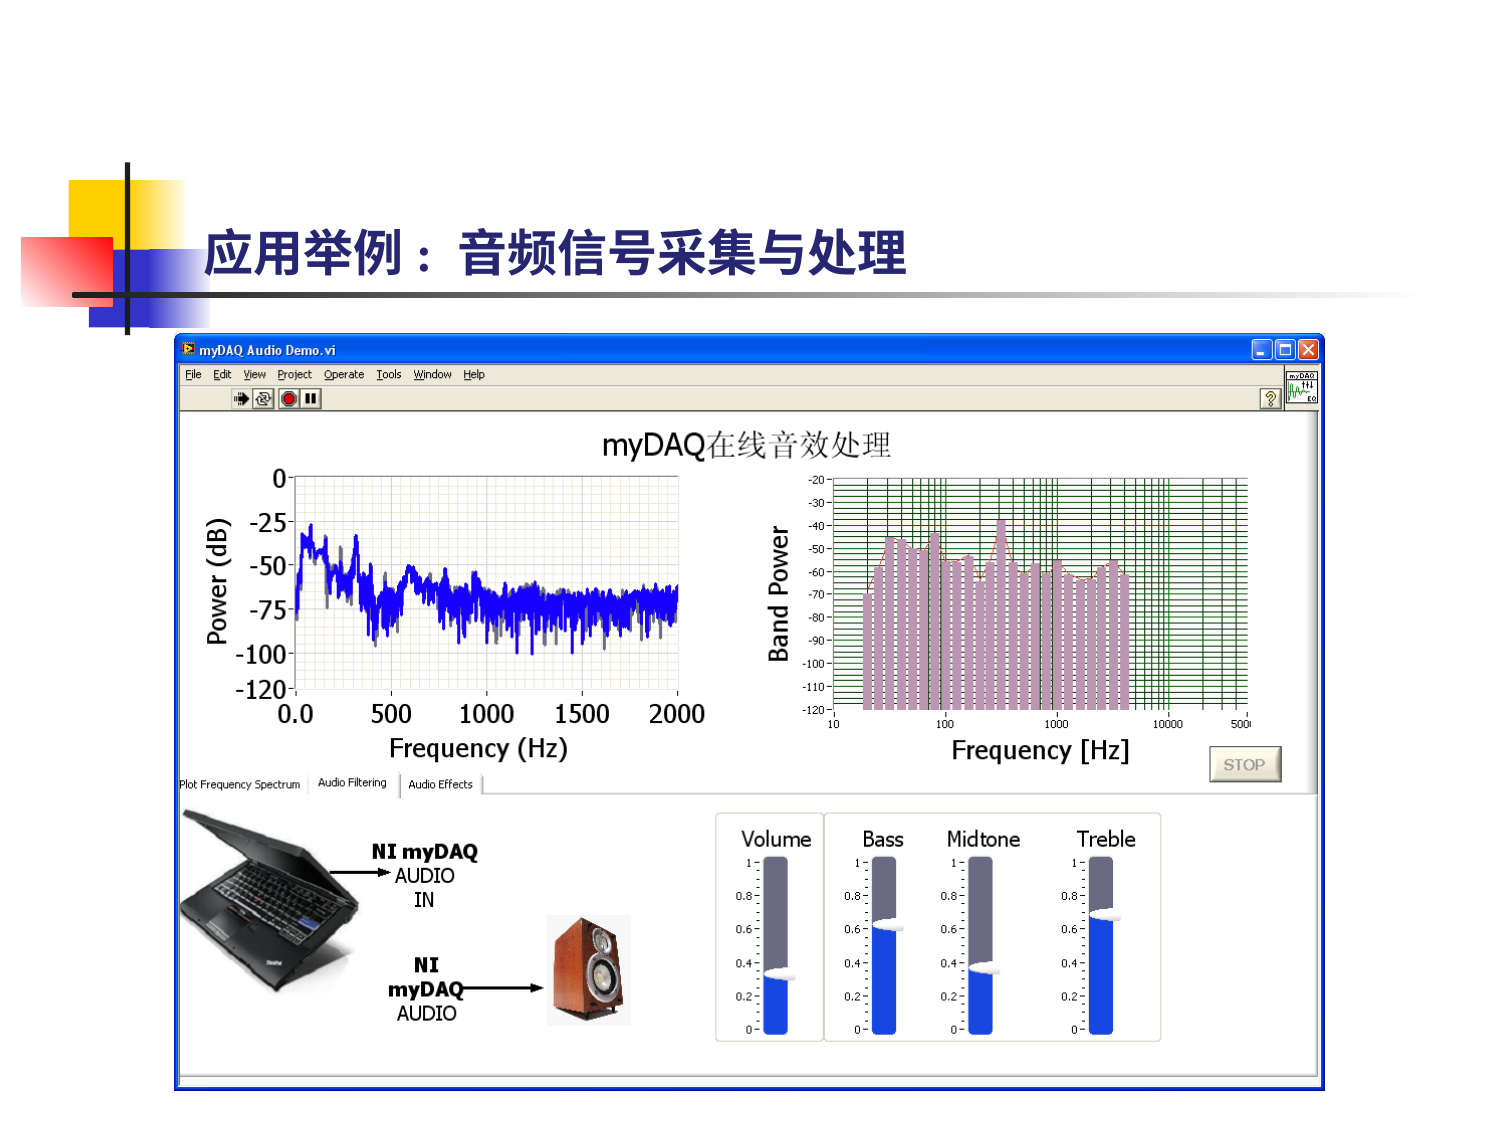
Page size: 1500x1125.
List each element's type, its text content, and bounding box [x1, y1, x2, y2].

picture [174, 333, 1326, 1091]
title 应用举例: 音频信号采集与处理 [188, 101, 1468, 289]
